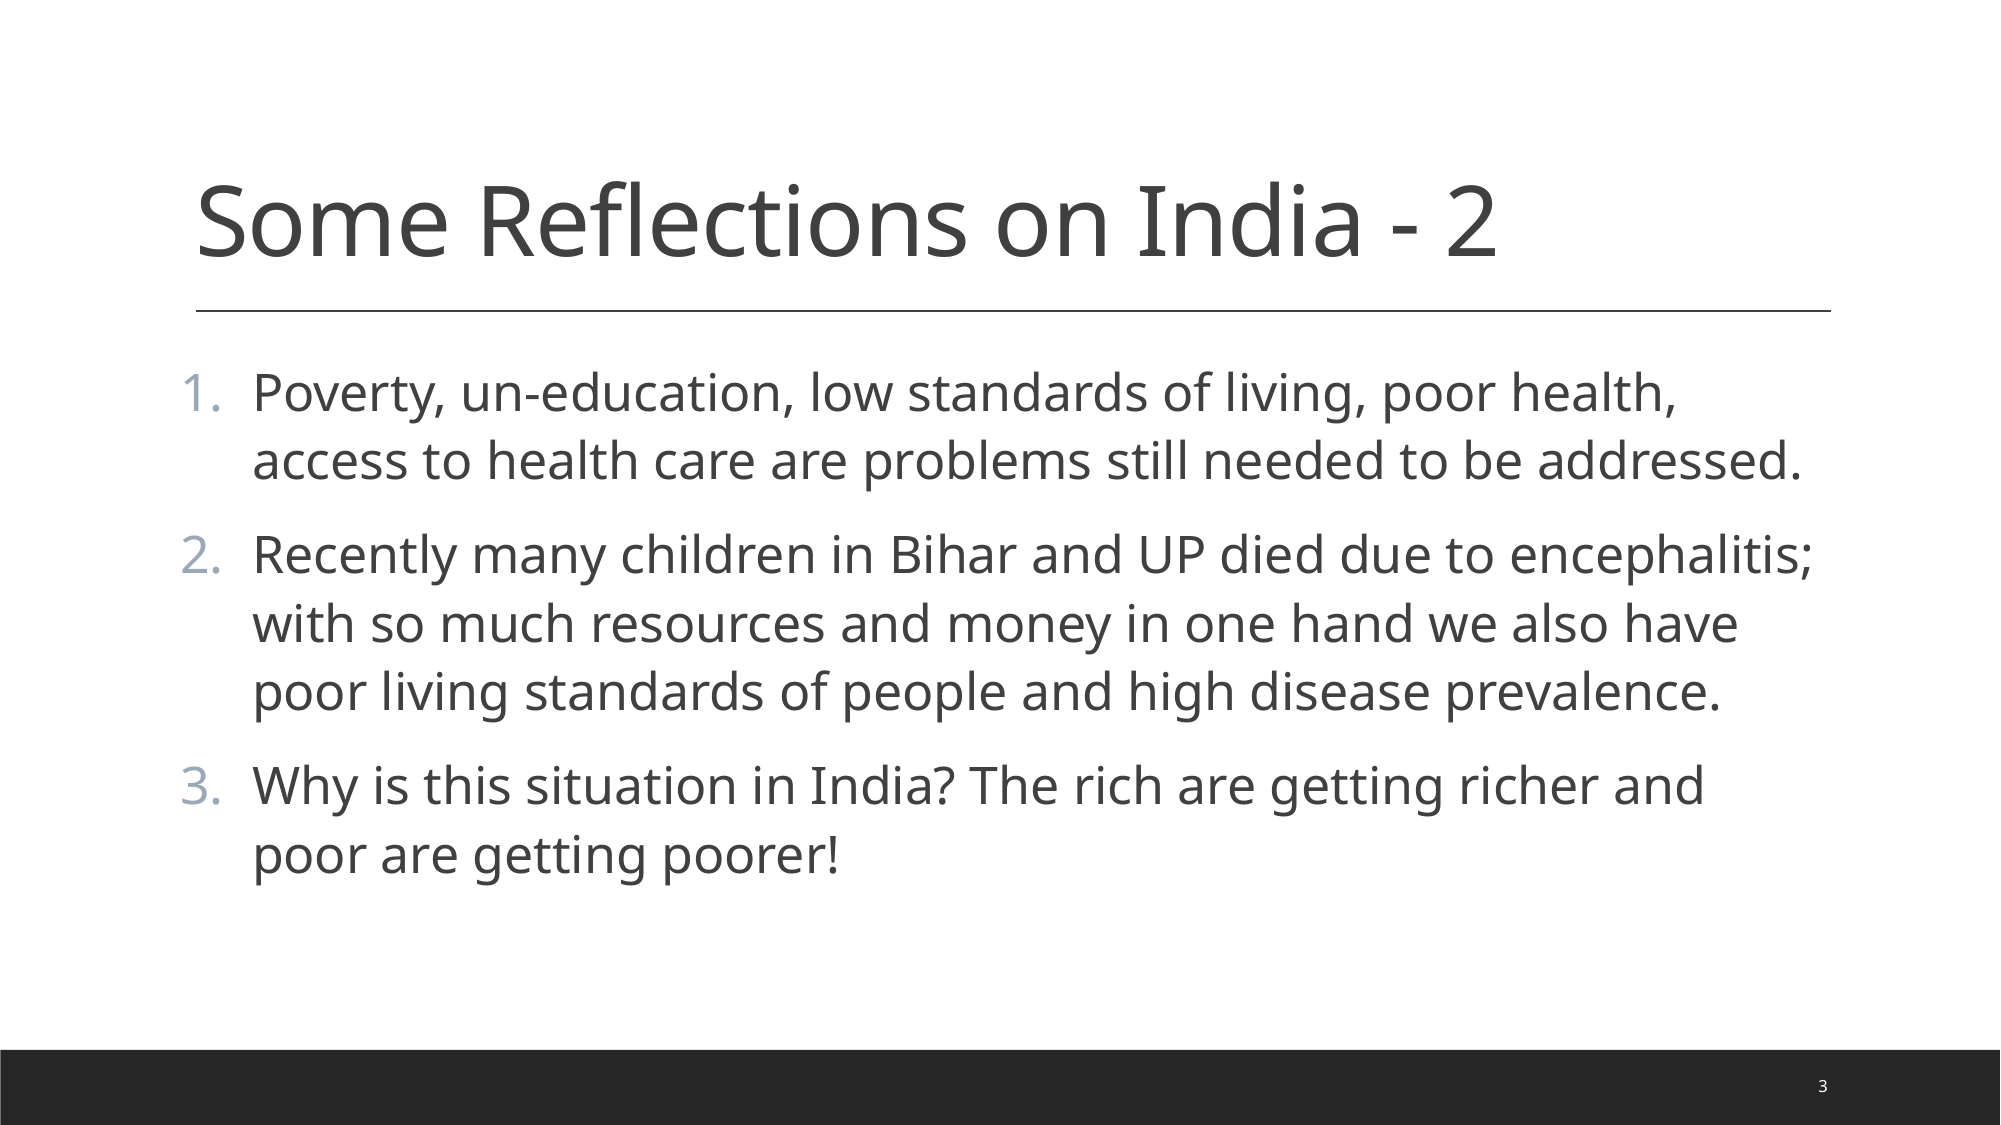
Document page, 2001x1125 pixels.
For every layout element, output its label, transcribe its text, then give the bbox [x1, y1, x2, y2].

list Poverty, un-education, low standards of living, poor health, access to health care are problems still needed to be addressed. Recently many children in Bihar and UP died due to encephalitis; with so much resources and money in one hand we also have poor living standards of people and high disease prevalence. Why is this situation in India? The rich are getting richer and poor are getting poorer! [180, 345, 1830, 963]
slide_number 3 [1803, 1057, 1932, 1118]
title Some Reflections on India - 2 [180, 47, 1830, 285]
